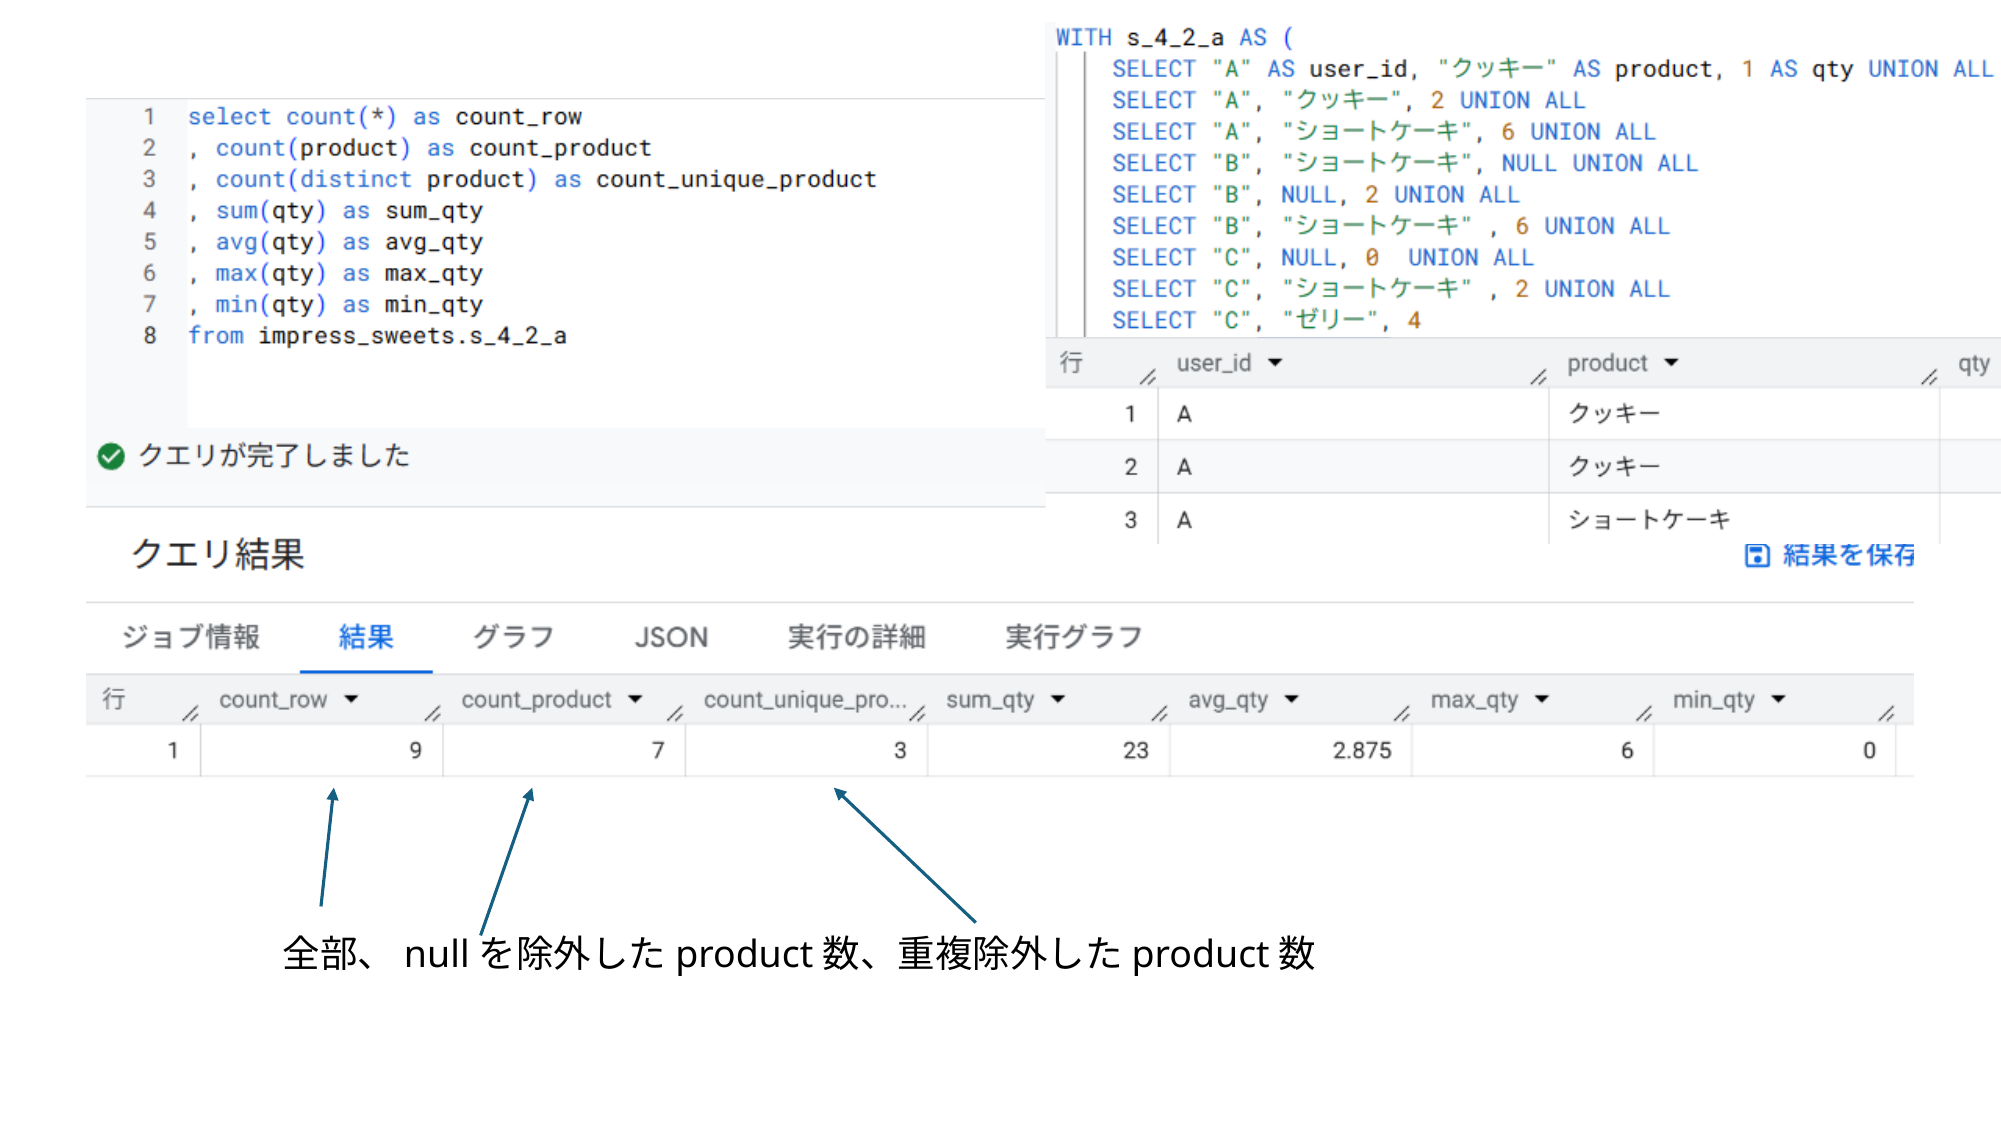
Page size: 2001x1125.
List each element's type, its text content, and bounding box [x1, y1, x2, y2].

picture [85, 22, 2001, 789]
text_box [320, 787, 335, 907]
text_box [833, 787, 977, 924]
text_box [480, 787, 533, 936]
text_box 全部、nullを除外したproduct数、重複除外したproduct数 [267, 922, 1850, 983]
